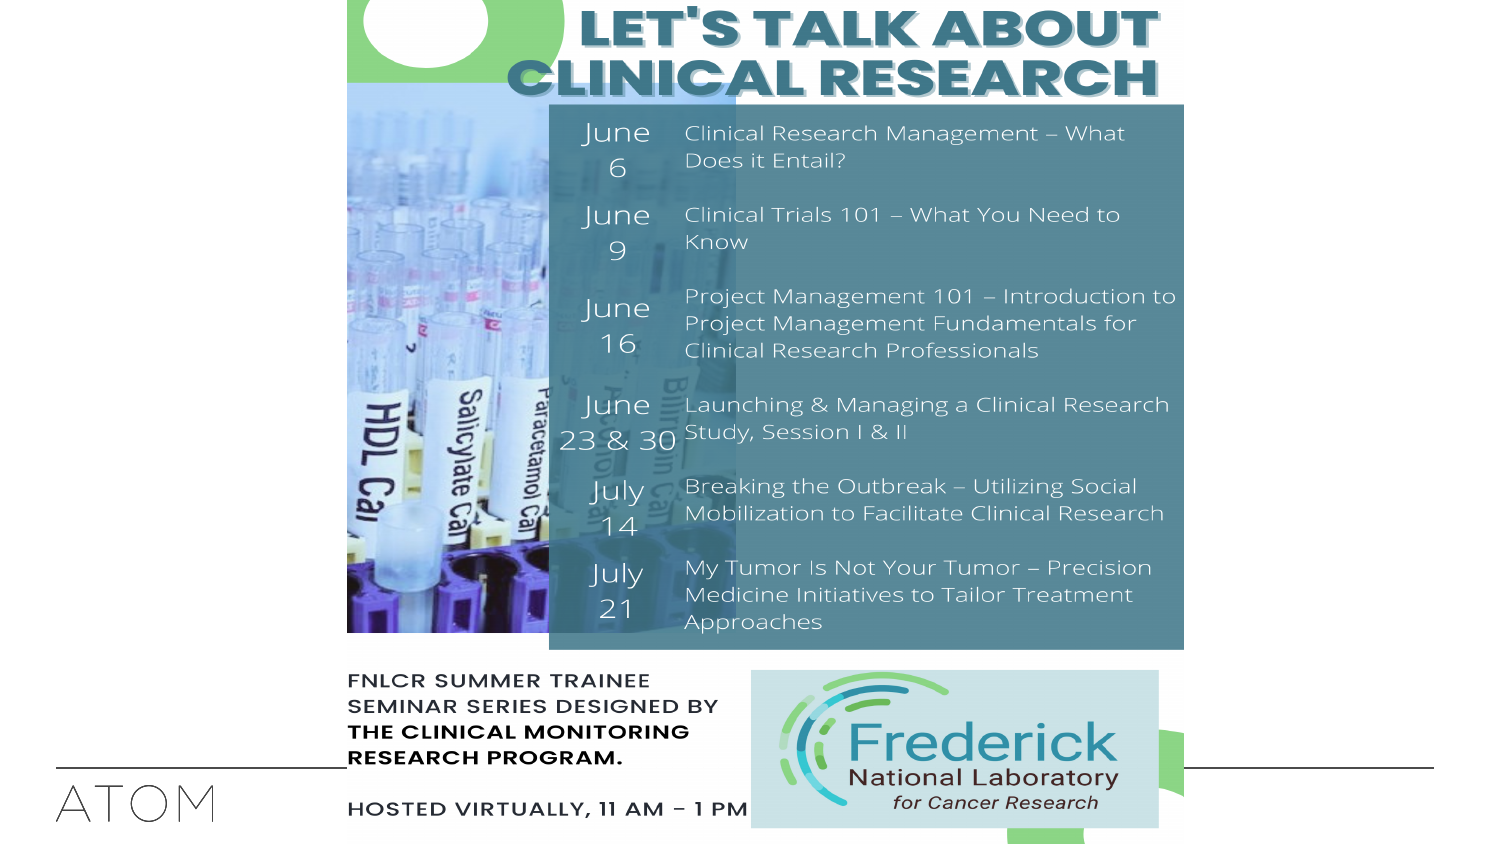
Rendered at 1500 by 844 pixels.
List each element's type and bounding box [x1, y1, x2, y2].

picture [56, 785, 213, 822]
picture [347, 0, 1184, 844]
